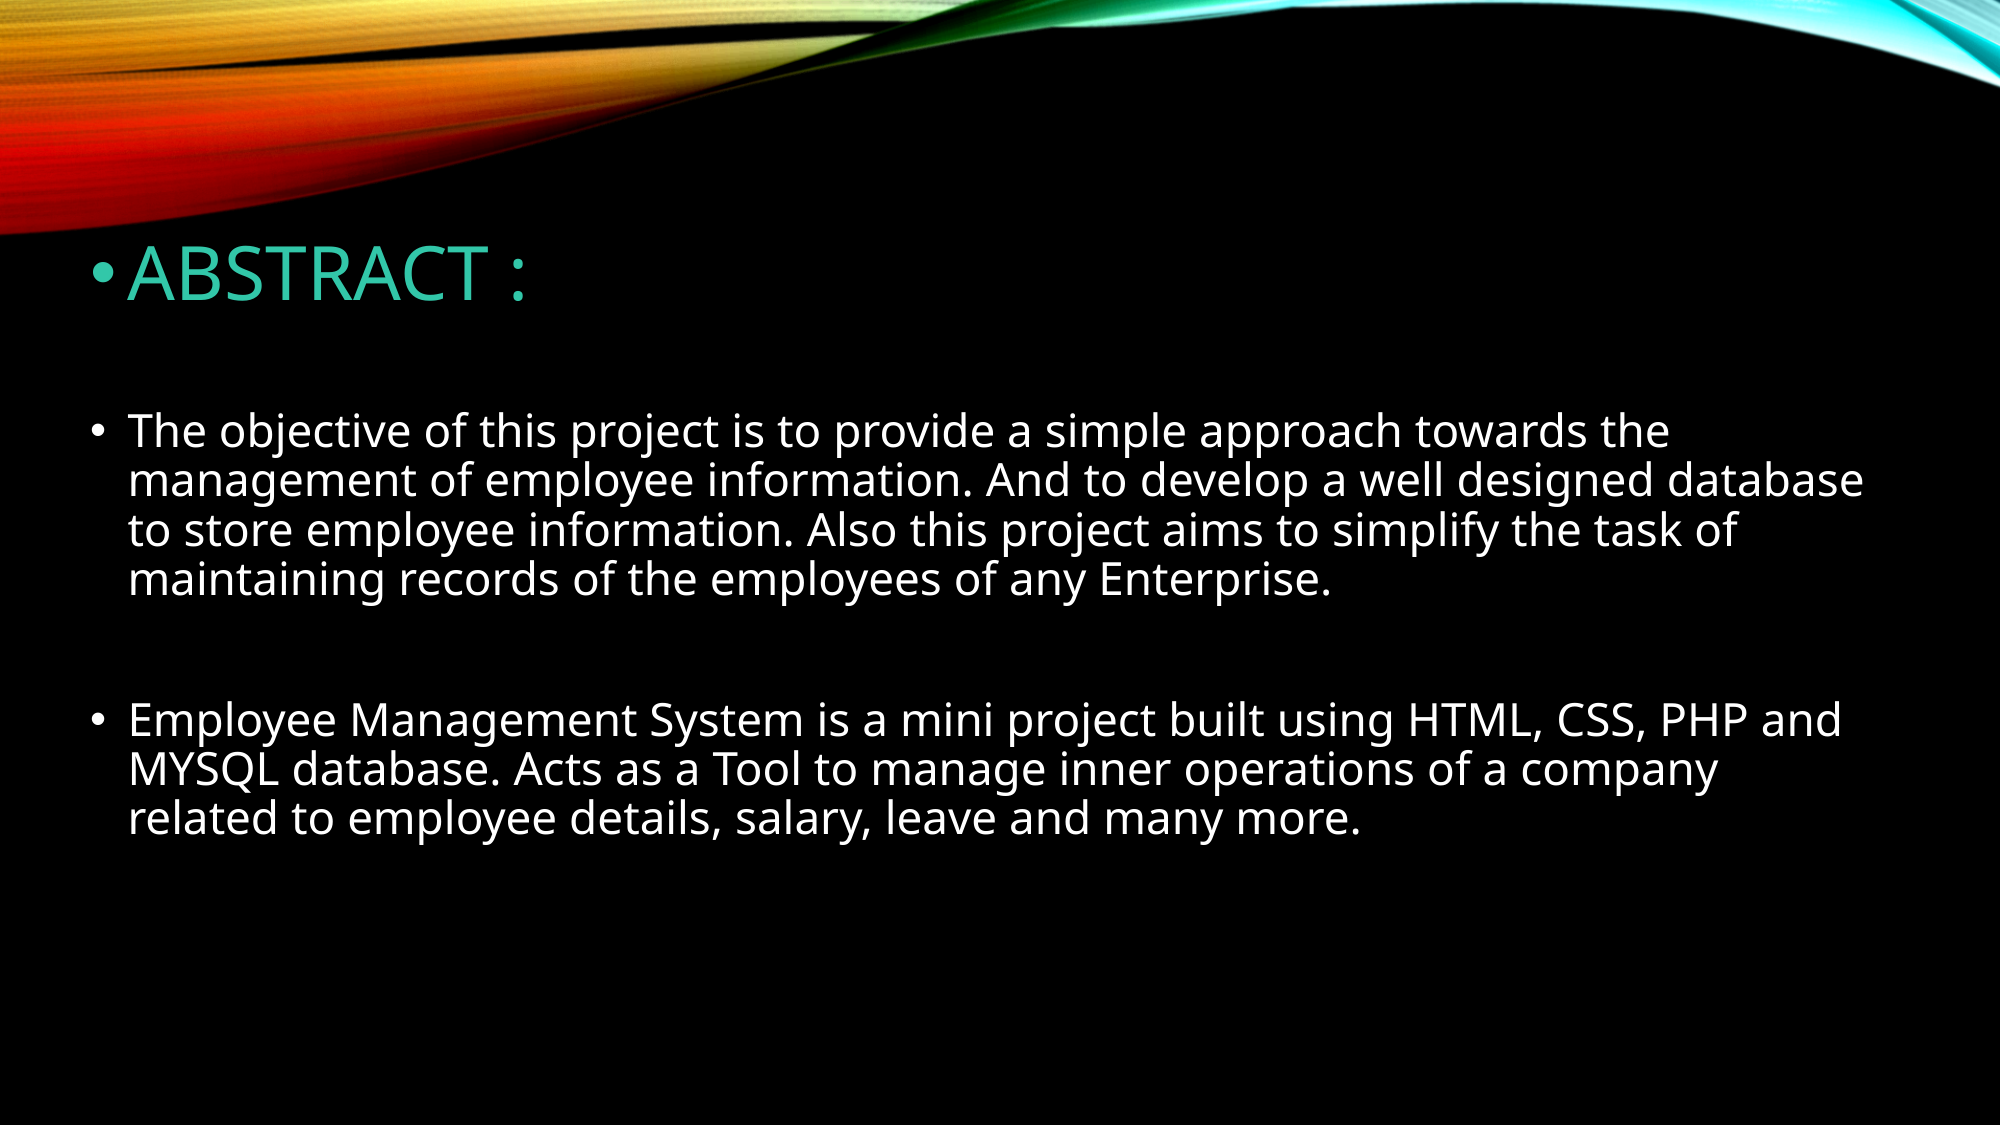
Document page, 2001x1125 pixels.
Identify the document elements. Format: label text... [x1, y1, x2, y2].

list ABSTRACT : The objective of this project is to provide a simple approach towards the management of employee information. And to develop a well designed database to store employee information. Also this project aims to simplify the task of maintaining records of the employees of any Enterprise. Employee Management System is a mini project built using HTML, CSS, PHP and MYSQL database. Acts as a Tool to manage inner operations of a company related to employee details, salary, leave and many more. [75, 228, 1888, 1050]
picture [0, 0, 2000, 237]
